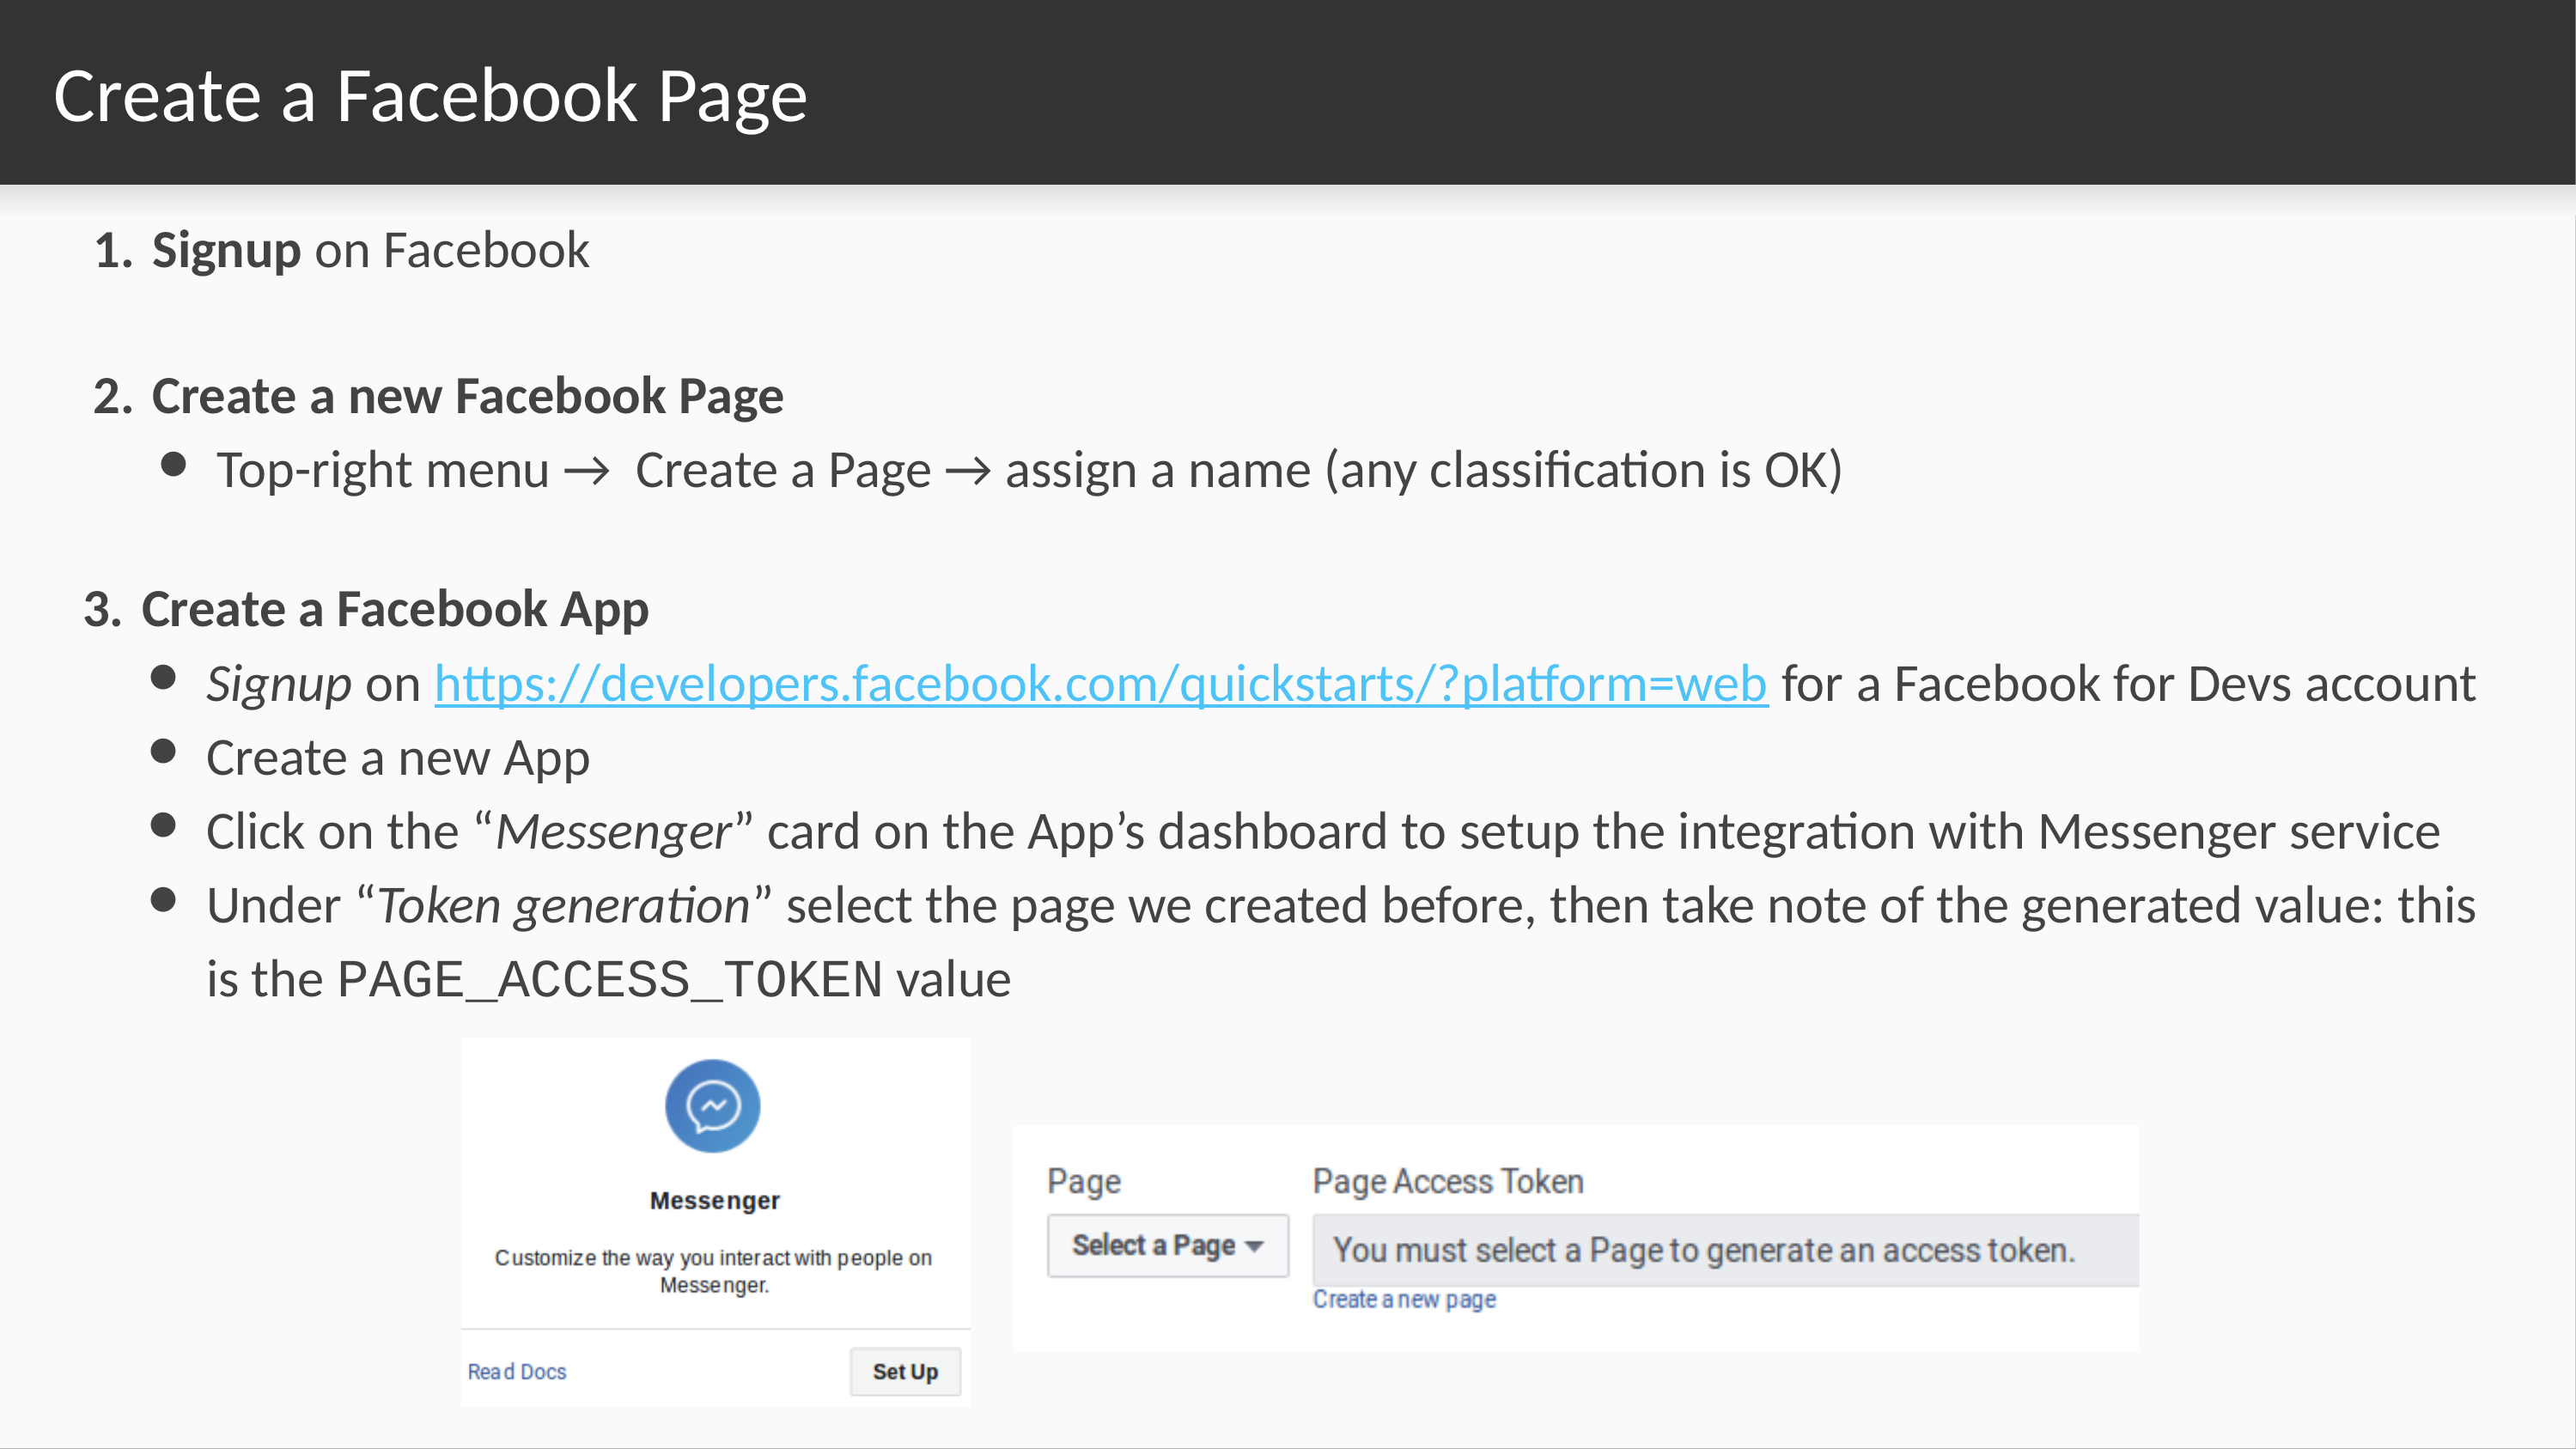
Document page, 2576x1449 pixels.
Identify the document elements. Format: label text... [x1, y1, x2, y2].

title Create a Facebook Page [27, 4, 2514, 175]
text_box Signup on Facebook Create a new Facebook Page Top-right menu → Create a Page → assign a name (any classification is OK) [10, 191, 2527, 576]
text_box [0, 547, 2514, 1408]
